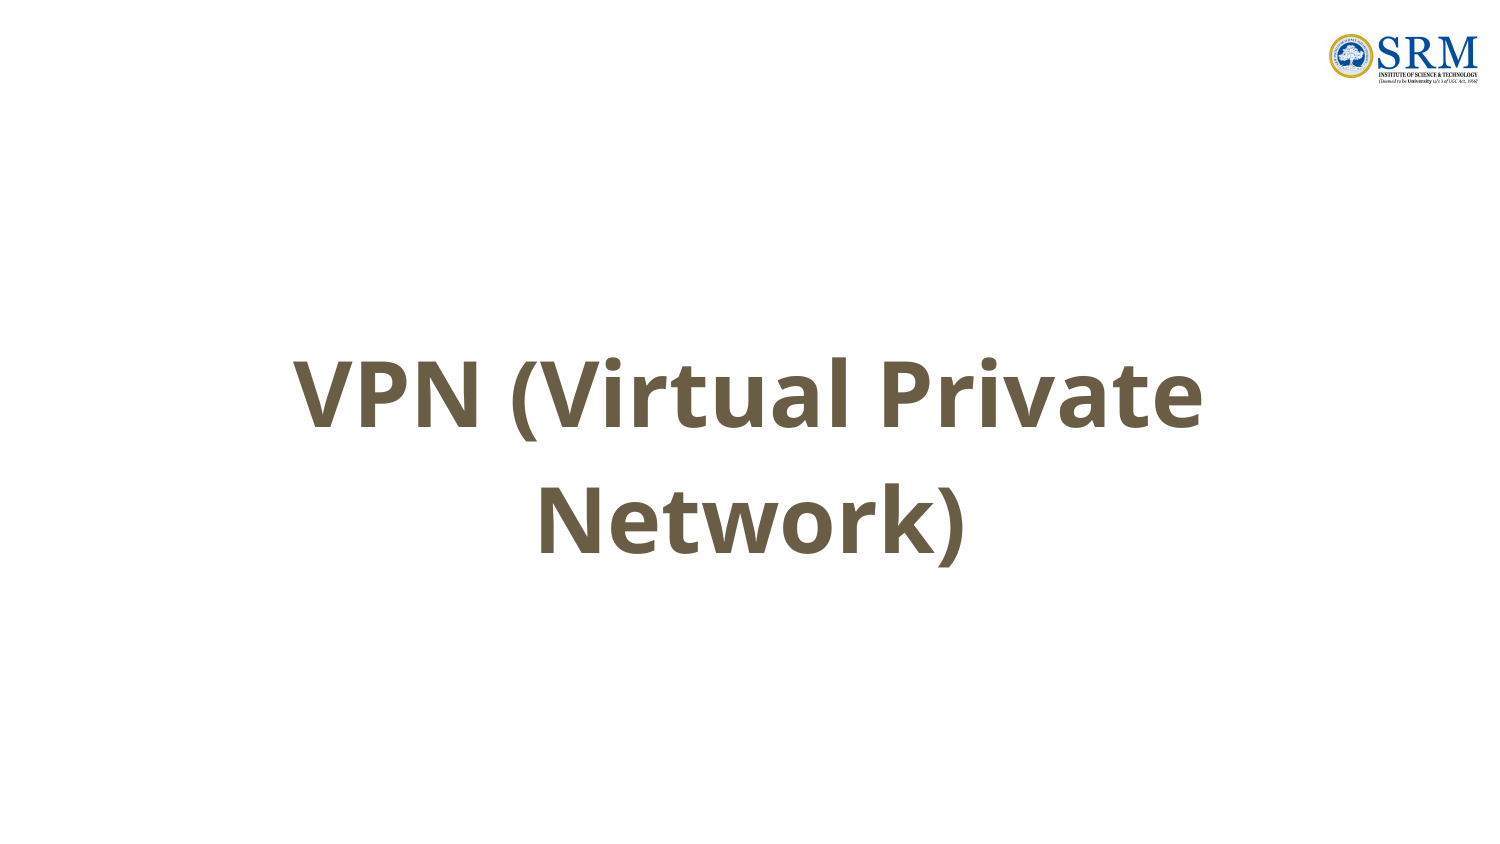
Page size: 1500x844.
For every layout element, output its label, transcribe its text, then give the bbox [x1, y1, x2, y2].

picture [1326, 16, 1481, 103]
list VPN (Virtual Private Network) [51, 207, 1449, 750]
